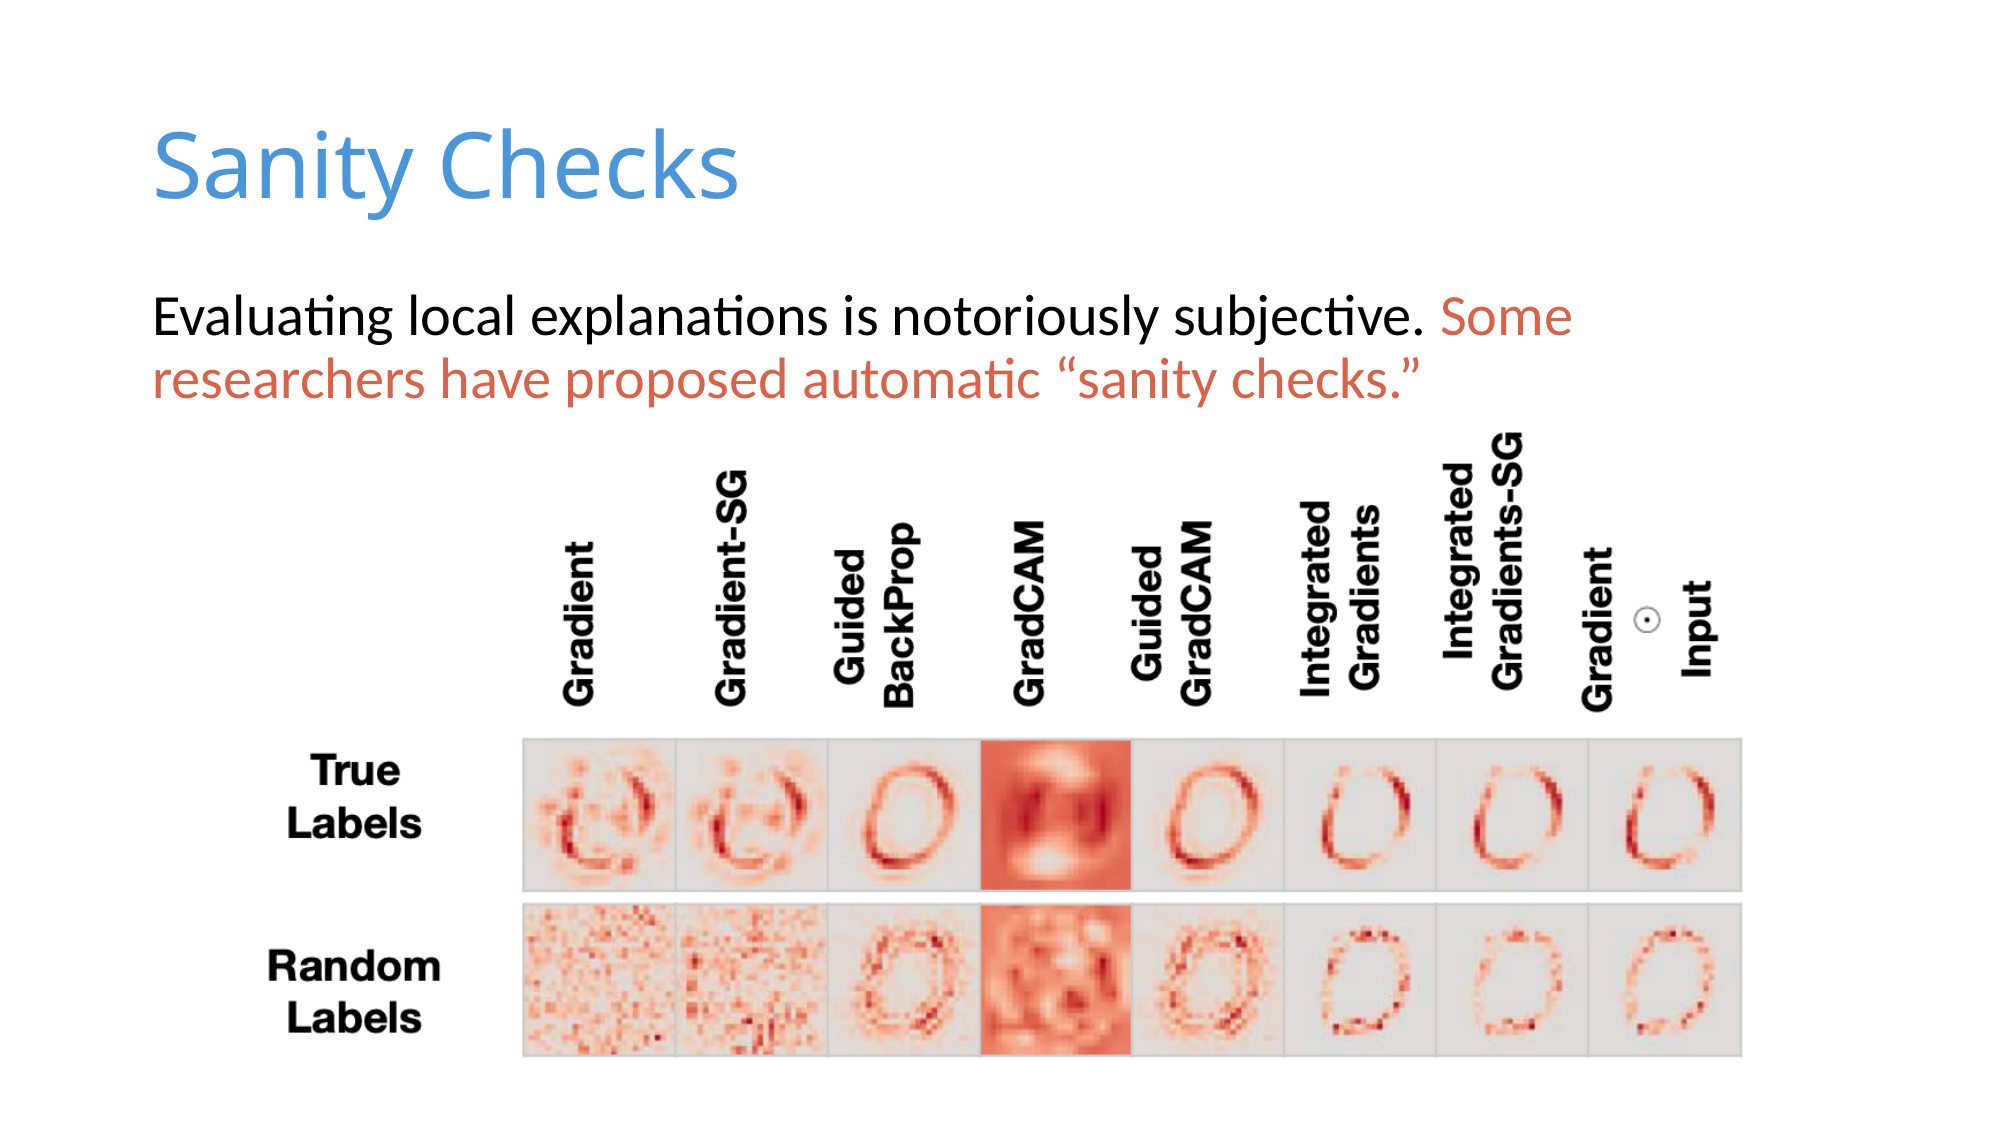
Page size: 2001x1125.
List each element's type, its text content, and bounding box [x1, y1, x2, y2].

title Sanity Checks [137, 59, 1863, 277]
picture [255, 420, 1745, 1073]
list Evaluating local explanations is notoriously subjective. Some researchers have proposed automatic “sanity checks.” [137, 277, 1863, 431]
